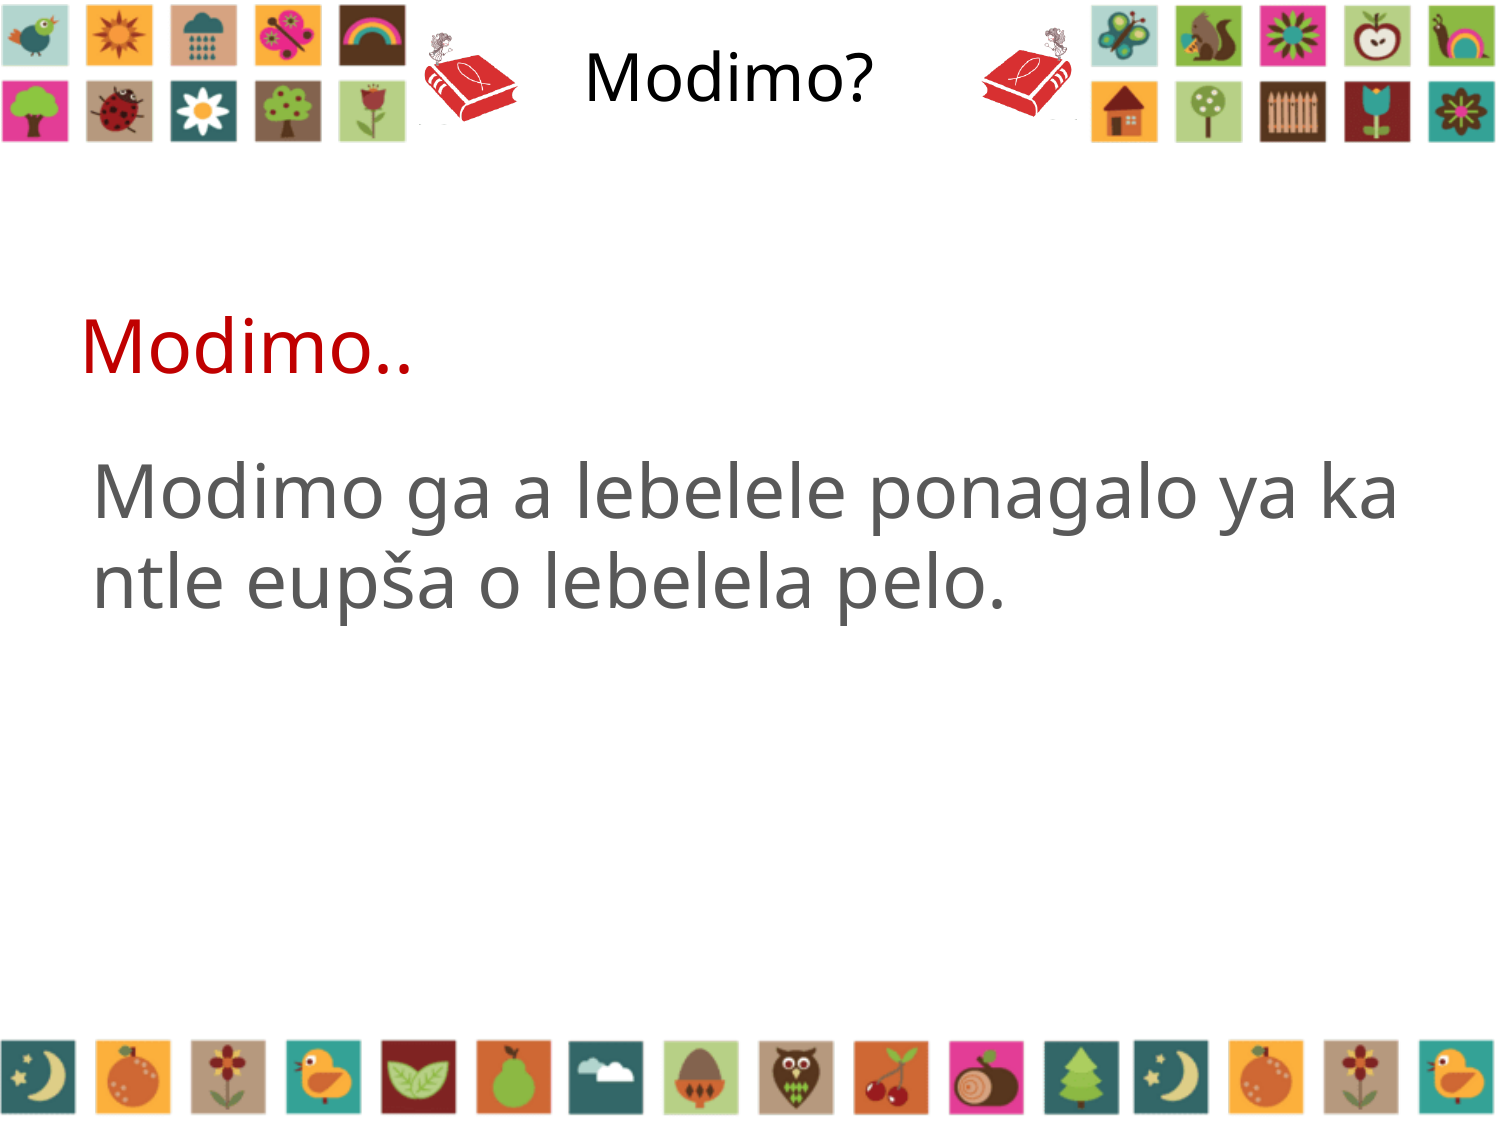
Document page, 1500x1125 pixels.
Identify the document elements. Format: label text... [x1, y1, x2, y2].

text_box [0, 1028, 1500, 1118]
text_box Modimo.. [64, 290, 1412, 396]
text_box Modimo? [553, 27, 946, 123]
text_box Modimo ga a lebelele ponagalo ya ka ntle eupša o lebelela pelo. [76, 436, 1424, 632]
picture [950, 3, 1500, 150]
picture [0, 3, 550, 150]
